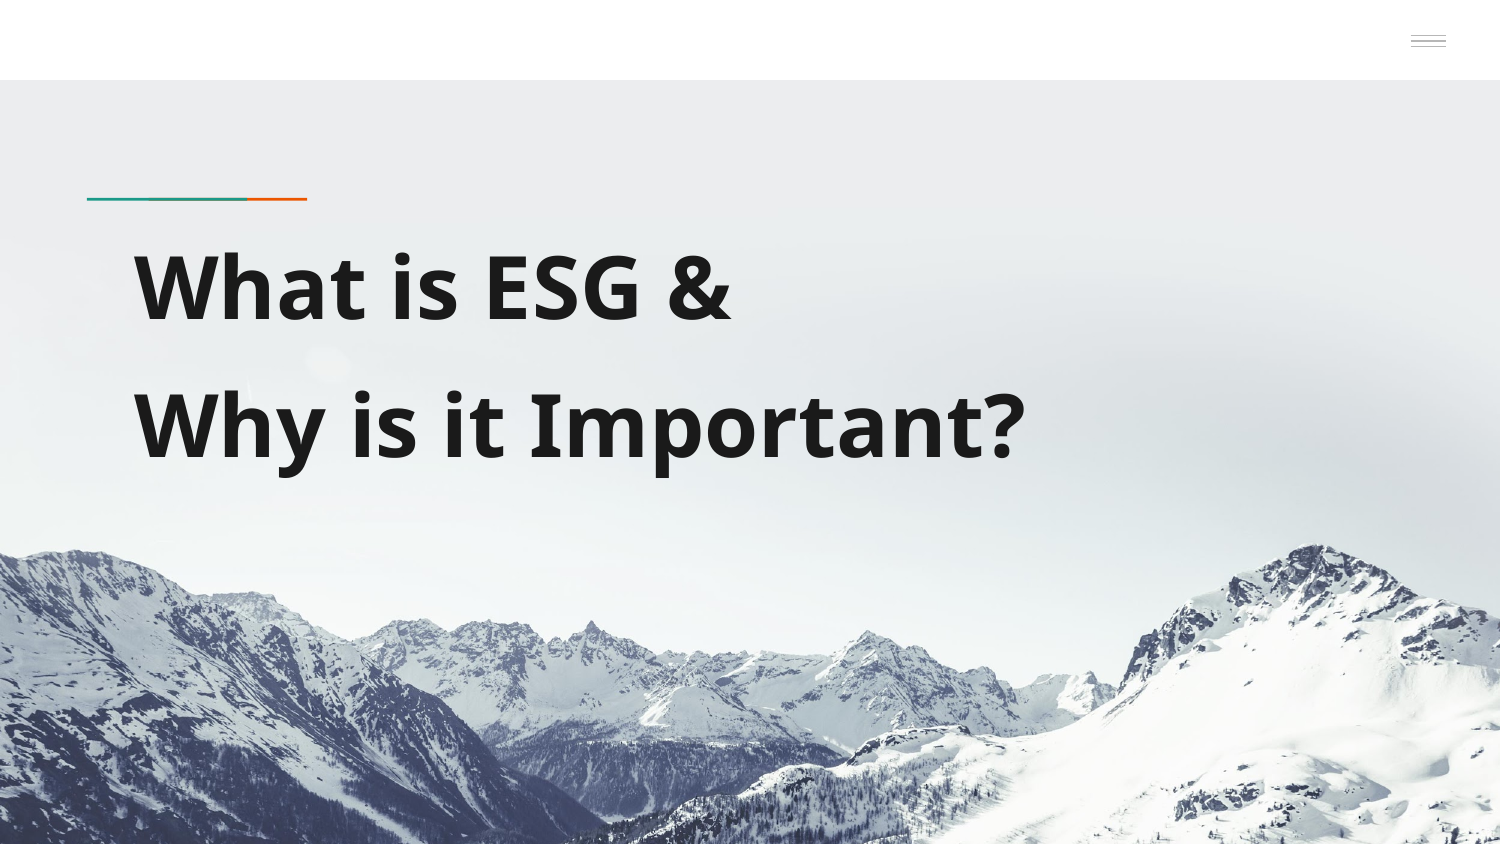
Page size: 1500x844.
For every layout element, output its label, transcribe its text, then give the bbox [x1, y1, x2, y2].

picture [0, 80, 1500, 844]
title What is ESG & Why is it Important? [119, 216, 1381, 490]
